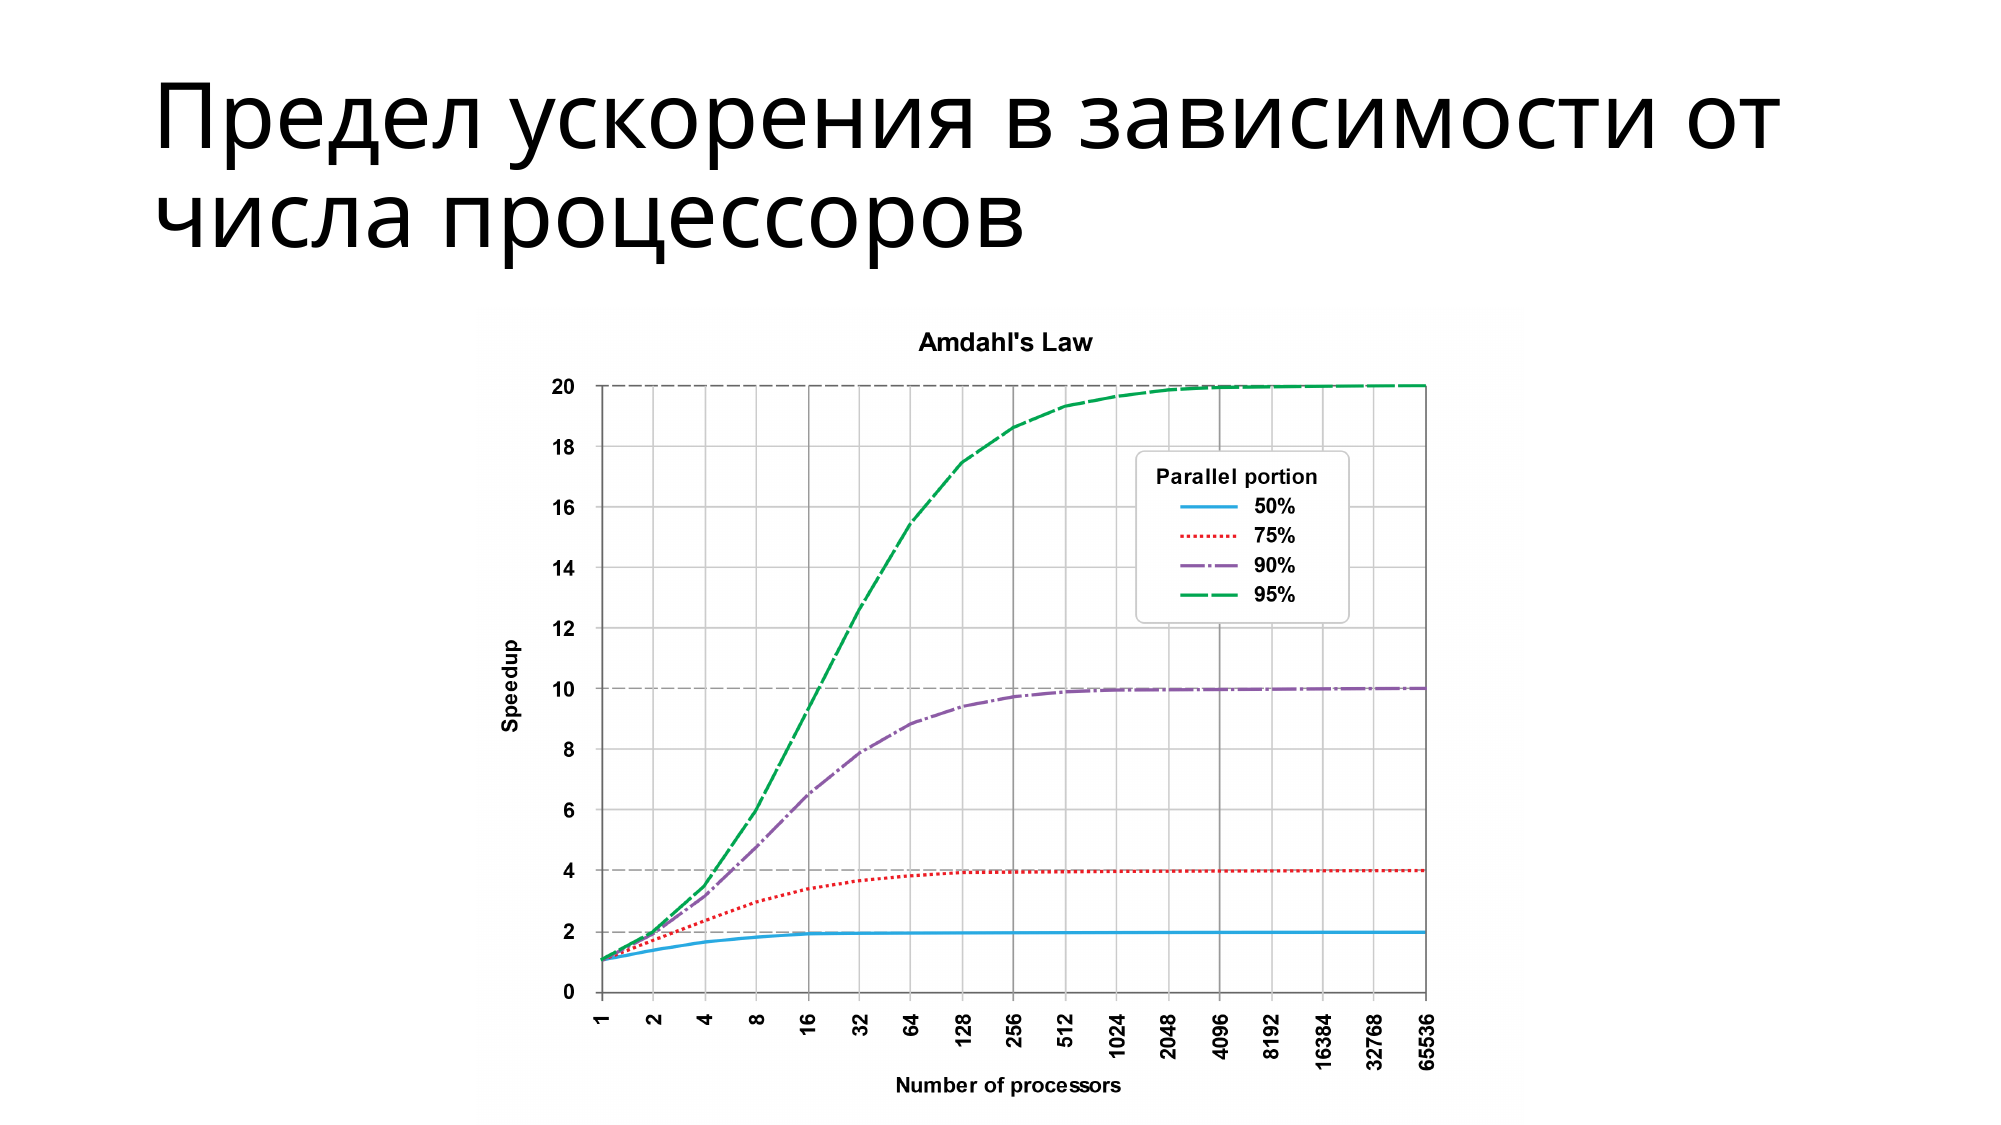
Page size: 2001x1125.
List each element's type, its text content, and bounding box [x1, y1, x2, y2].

title Предел ускорения в зависимости от числа процессоров [137, 59, 1863, 278]
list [476, 306, 1524, 1125]
